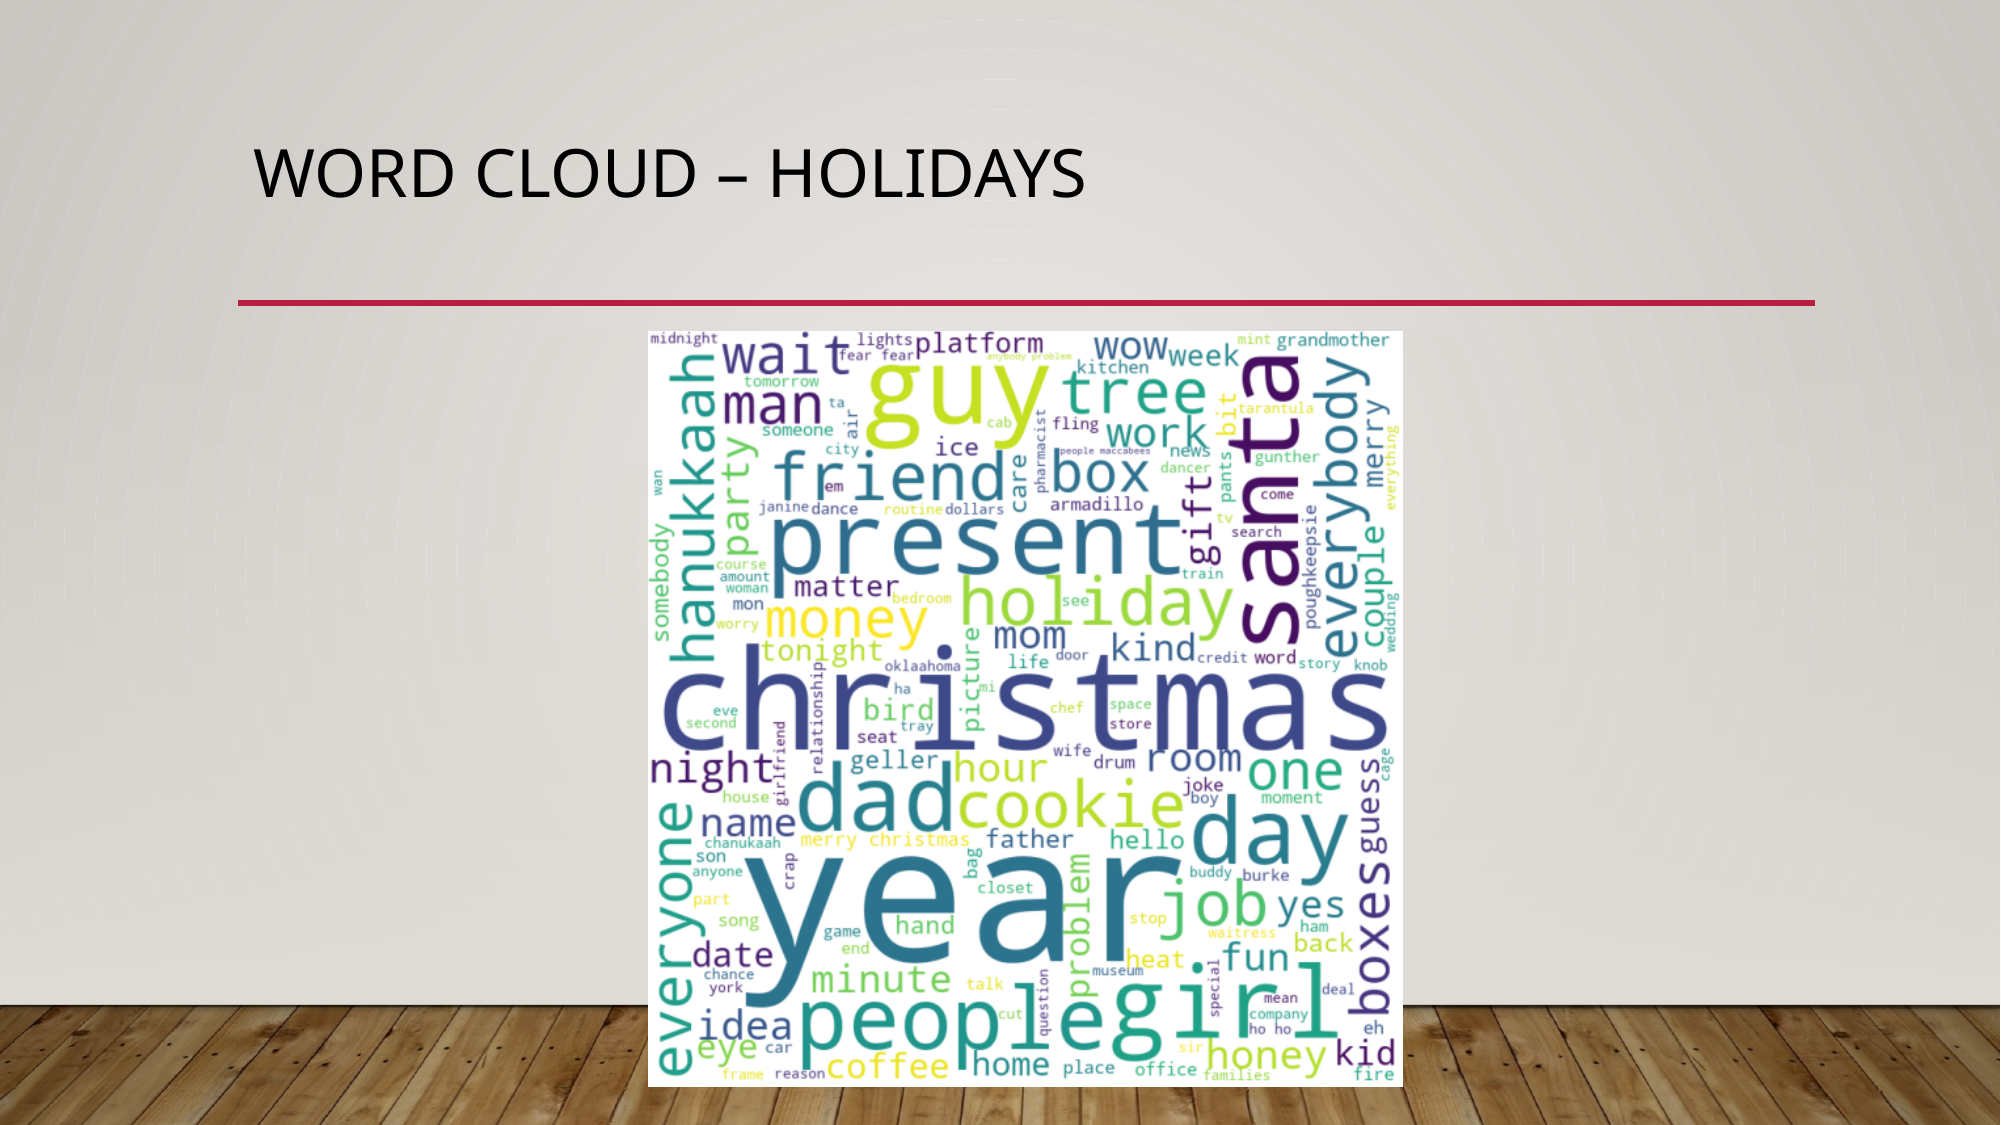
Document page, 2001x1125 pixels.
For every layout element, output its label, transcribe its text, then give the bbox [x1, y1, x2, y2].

title Word cloud – Holidays [238, 131, 1814, 305]
picture [0, 331, 2000, 1125]
